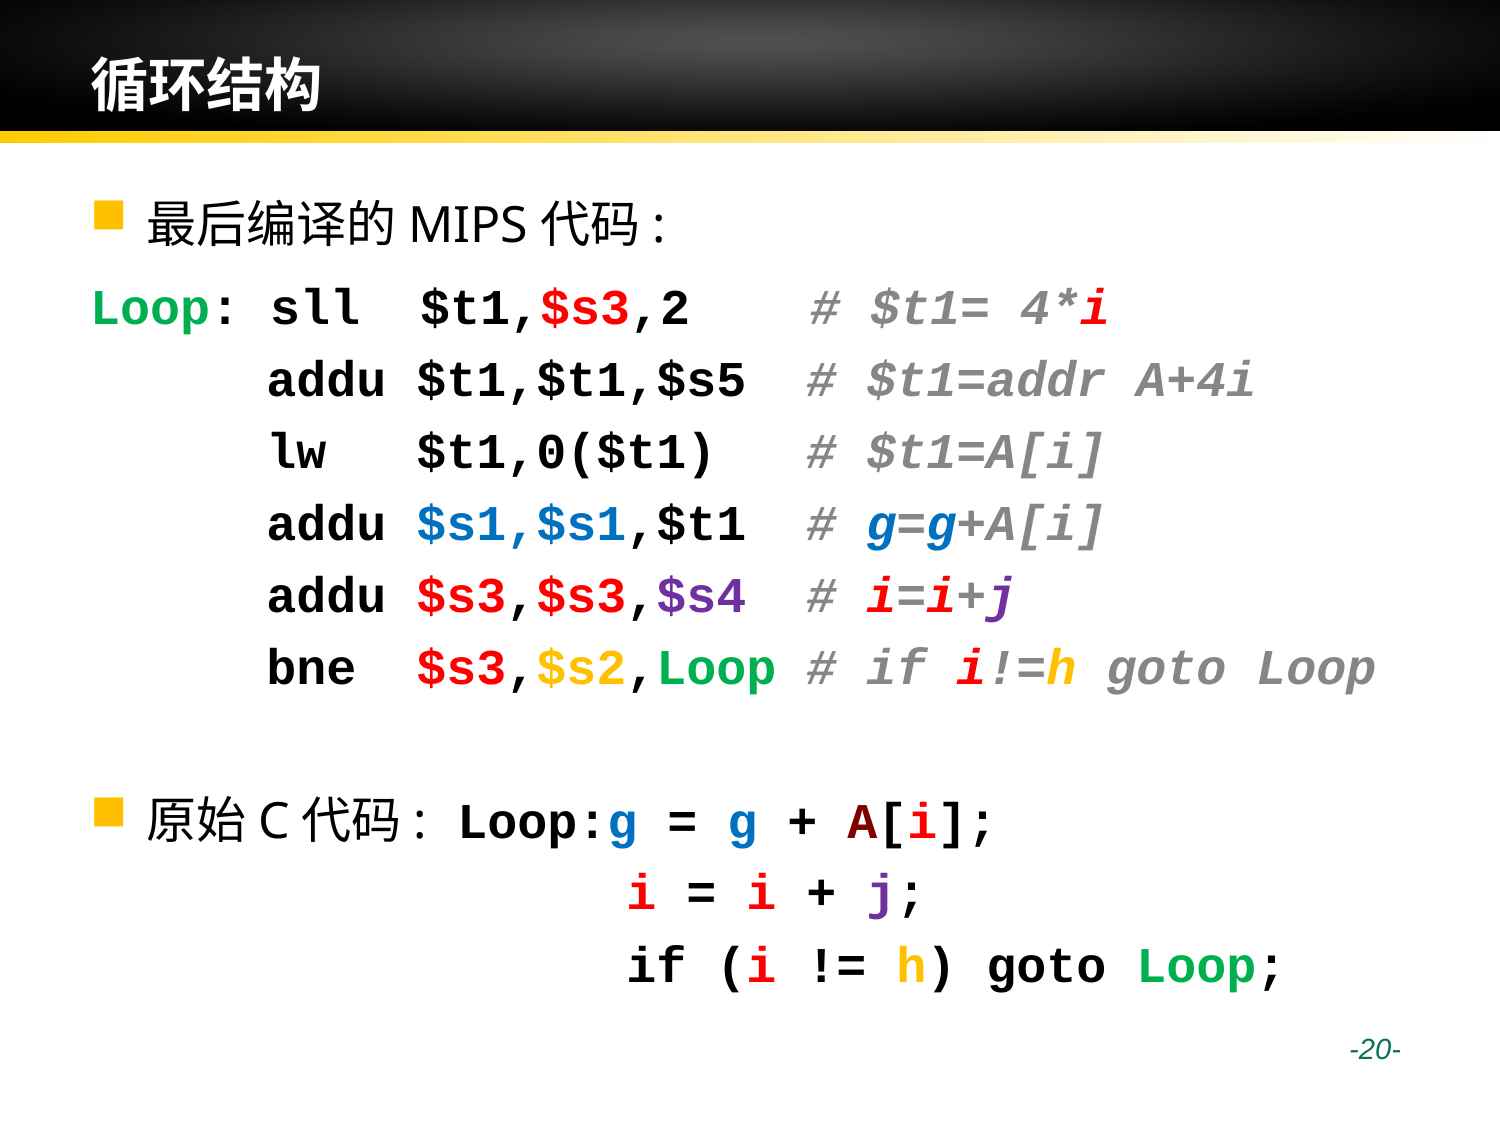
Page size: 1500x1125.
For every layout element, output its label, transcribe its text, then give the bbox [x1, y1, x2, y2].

table_cell Reg [738, 131, 744, 143]
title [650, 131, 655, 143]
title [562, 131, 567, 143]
slide_number -20- [1257, 1023, 1425, 1102]
picture [0, 0, 1500, 131]
title 循环结构 [75, 35, 1425, 131]
list 最后编译的MIPS代码: Loop: sll $t1,$s3,2 # $t1= 4*i addu $t1,$t1,$s5 # $t1=addr A+4i lw $t1,0($t1) # $t1=A[i] addu $s1,$s1,$t1 # g=g+A[i] addu $s3,$s3,$s4 # i=i+j bne $s3,$s2,Loop # if i!=h goto Loop 原始C代码: Loop:g = g + A[i]; i = i + j; if (i != h) goto Loop; [75, 172, 1424, 1059]
